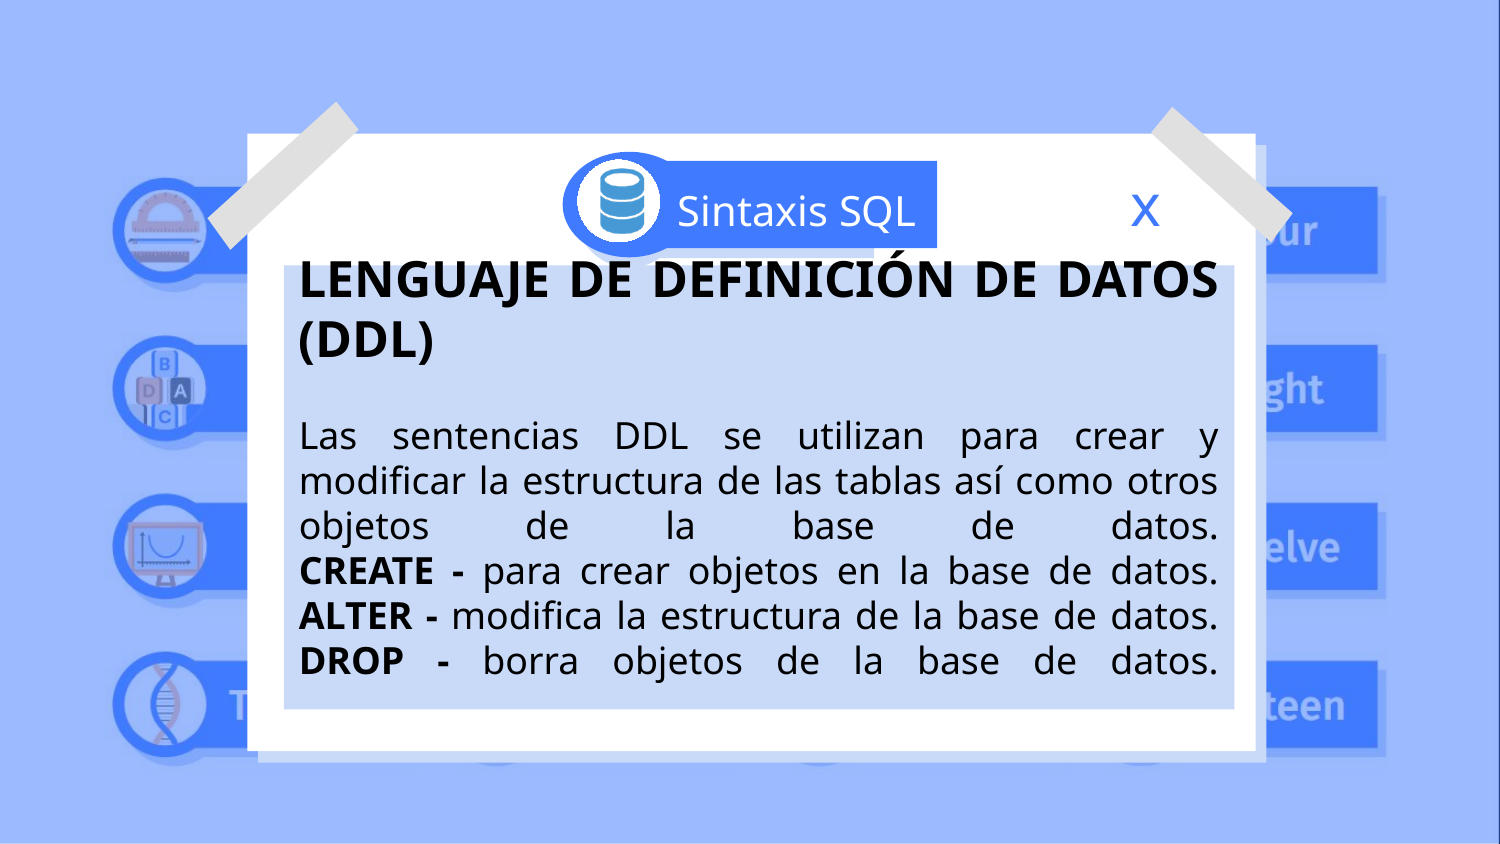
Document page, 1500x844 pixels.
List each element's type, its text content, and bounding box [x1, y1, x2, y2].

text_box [577, 159, 660, 243]
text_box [562, 151, 938, 258]
title LENGUAJE DE DEFINICIÓN DE DATOS (DDL) Las sentencias DDL se utilizan para crear y modificar la estructura de las tablas así como otros objetos de la base de datos. CREATE - para crear objetos en la base de datos. ALTER - modifica la estructura de la base de datos. DROP - borra objetos de la base de datos. [283, 265, 1235, 710]
picture [588, 168, 655, 234]
text_box x [1115, 166, 1172, 239]
